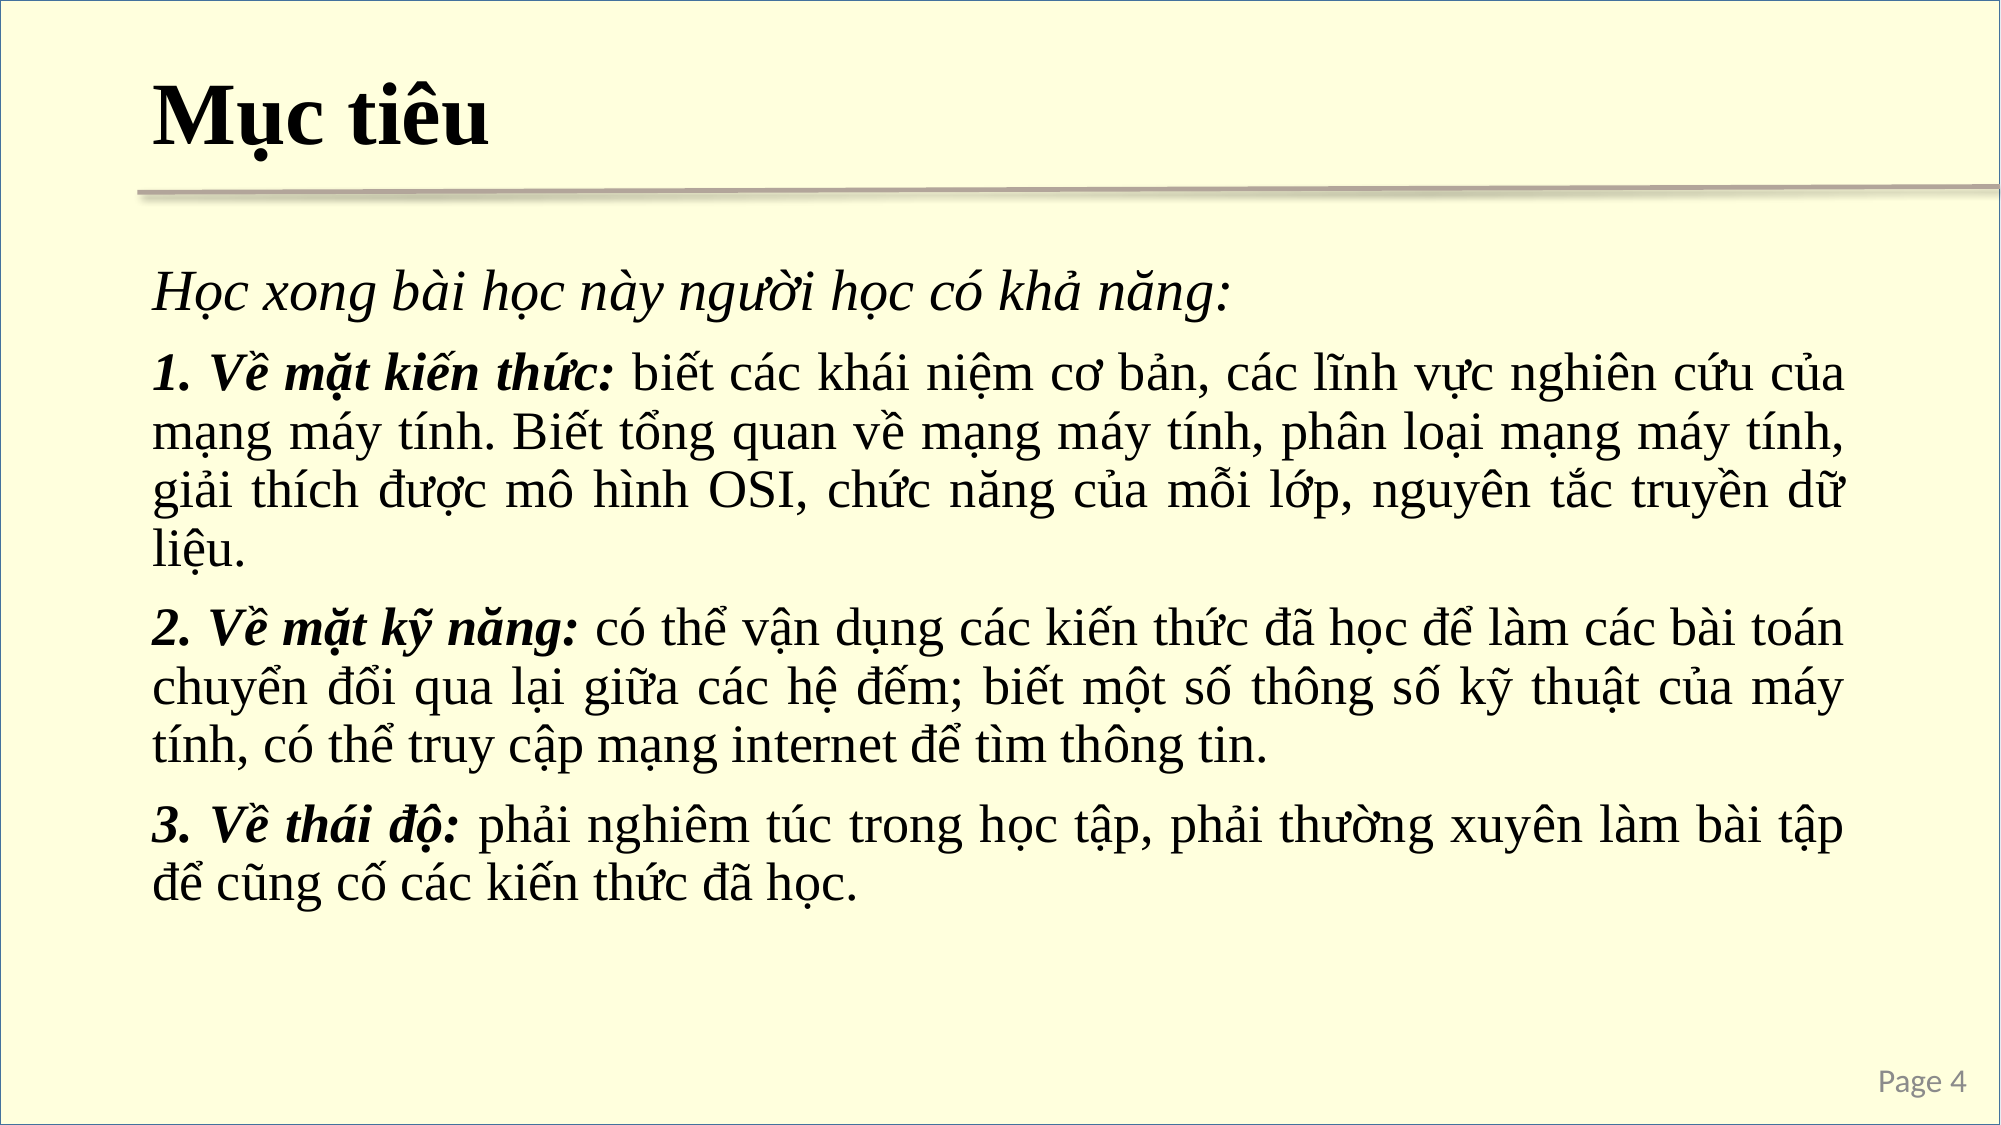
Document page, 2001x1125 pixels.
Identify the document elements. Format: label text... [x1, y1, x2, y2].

list Học xong bài học này người học có khả năng: 1. Về mặt kiến thức: biết các khái niệm cơ bản, các lĩnh vực nghiên cứu của mạng máy tính. Biết tổng quan về mạng máy tính, phân loại mạng máy tính, giải thích được mô hình OSI, chức năng của mỗi lớp, nguyên tắc truyền dữ liệu. 2. Về mặt kỹ năng: có thể vận dụng các kiến thức đã học để làm các bài toán chuyển đổi qua lại giữa các hệ đếm; biết một số thông số kỹ thuật của máy tính, có thể truy cập mạng internet để tìm thông tin. 3. Về thái độ: phải nghiêm túc trong học tập, phải thường xuyên làm bài tập để cũng cố các kiến thức đã học. [137, 252, 1863, 1035]
title Mục tiêu [137, 59, 1863, 172]
slide_number Page 4 [1749, 1052, 1982, 1106]
